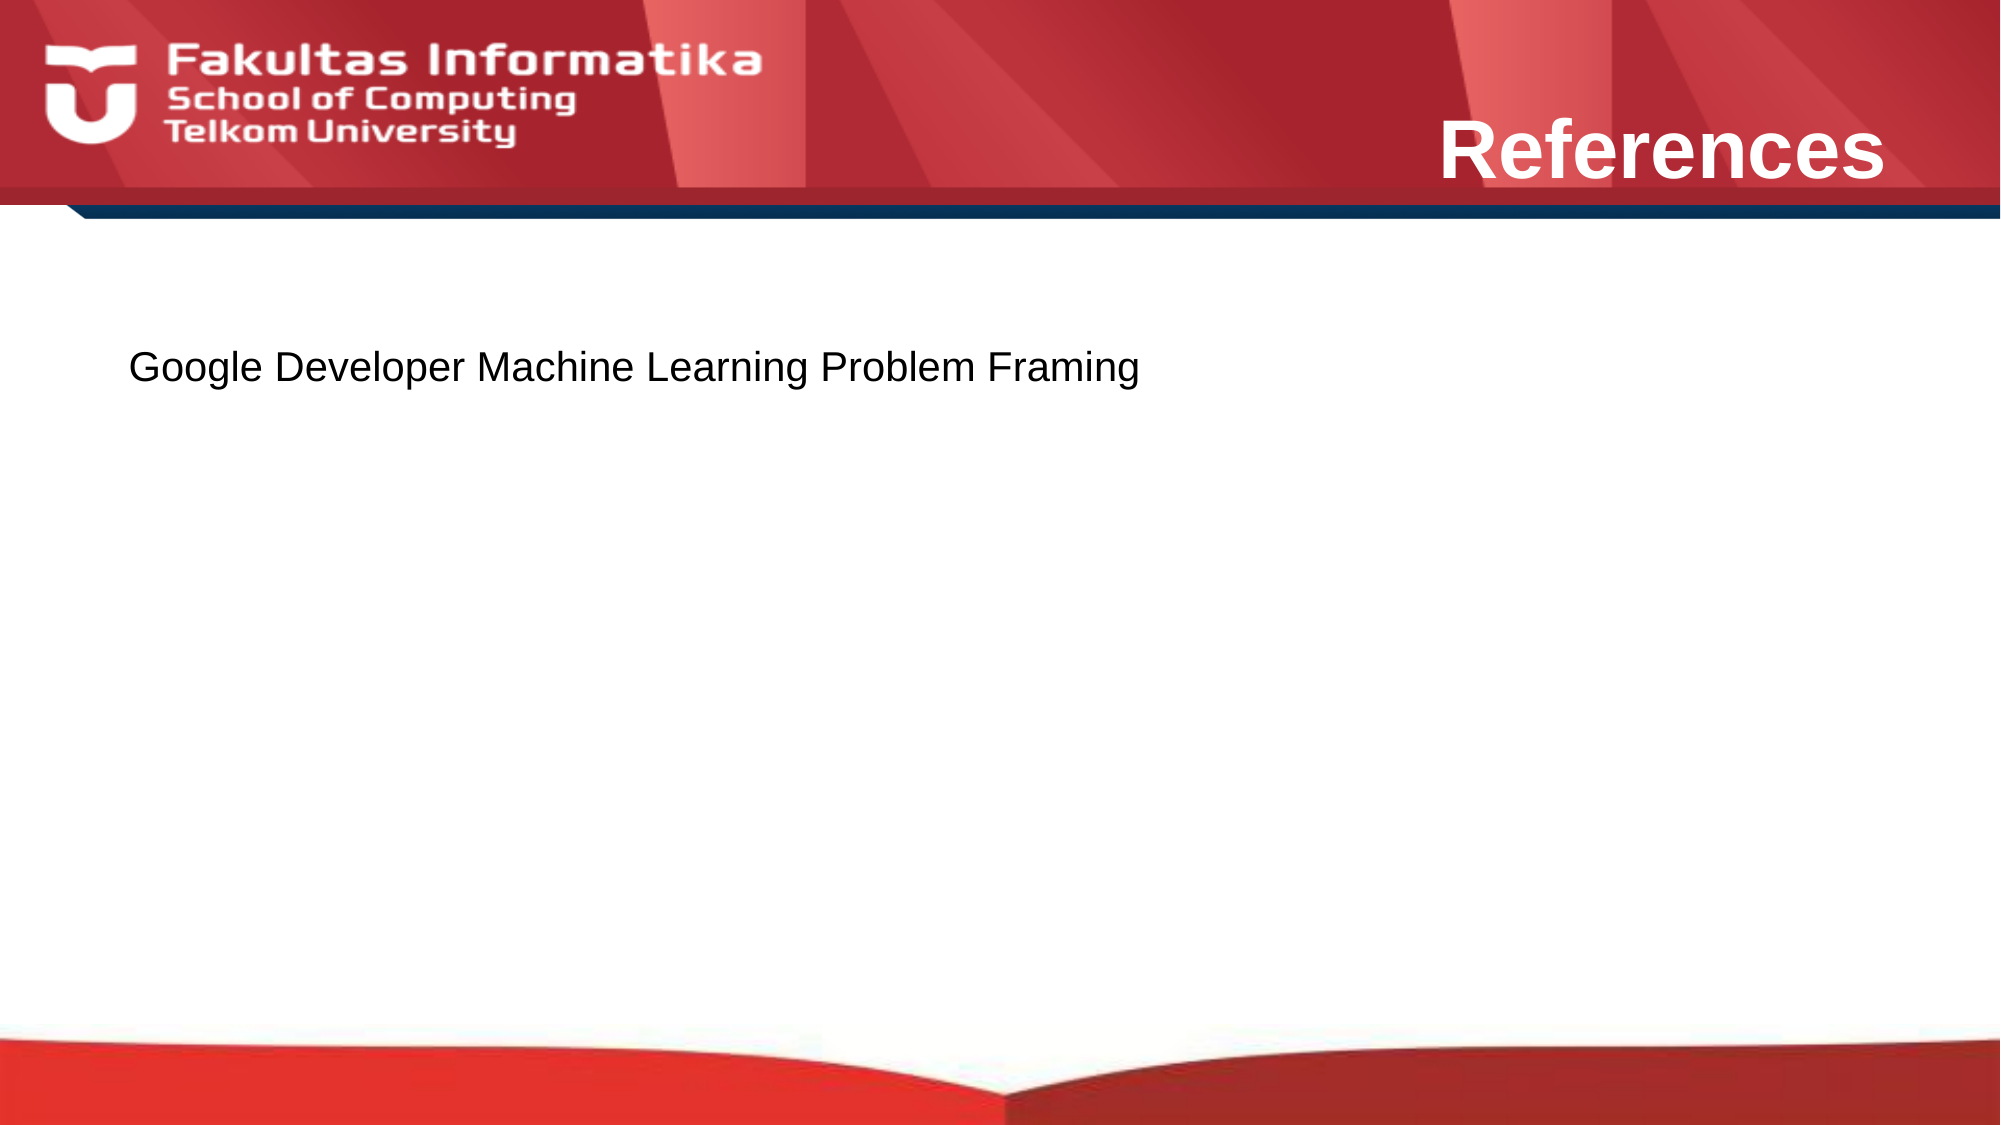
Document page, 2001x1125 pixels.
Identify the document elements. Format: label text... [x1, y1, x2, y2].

picture [0, 0, 2001, 1125]
list Google Developer Machine Learning Problem Framing [79, 324, 1901, 990]
text_box References [98, 61, 1902, 229]
